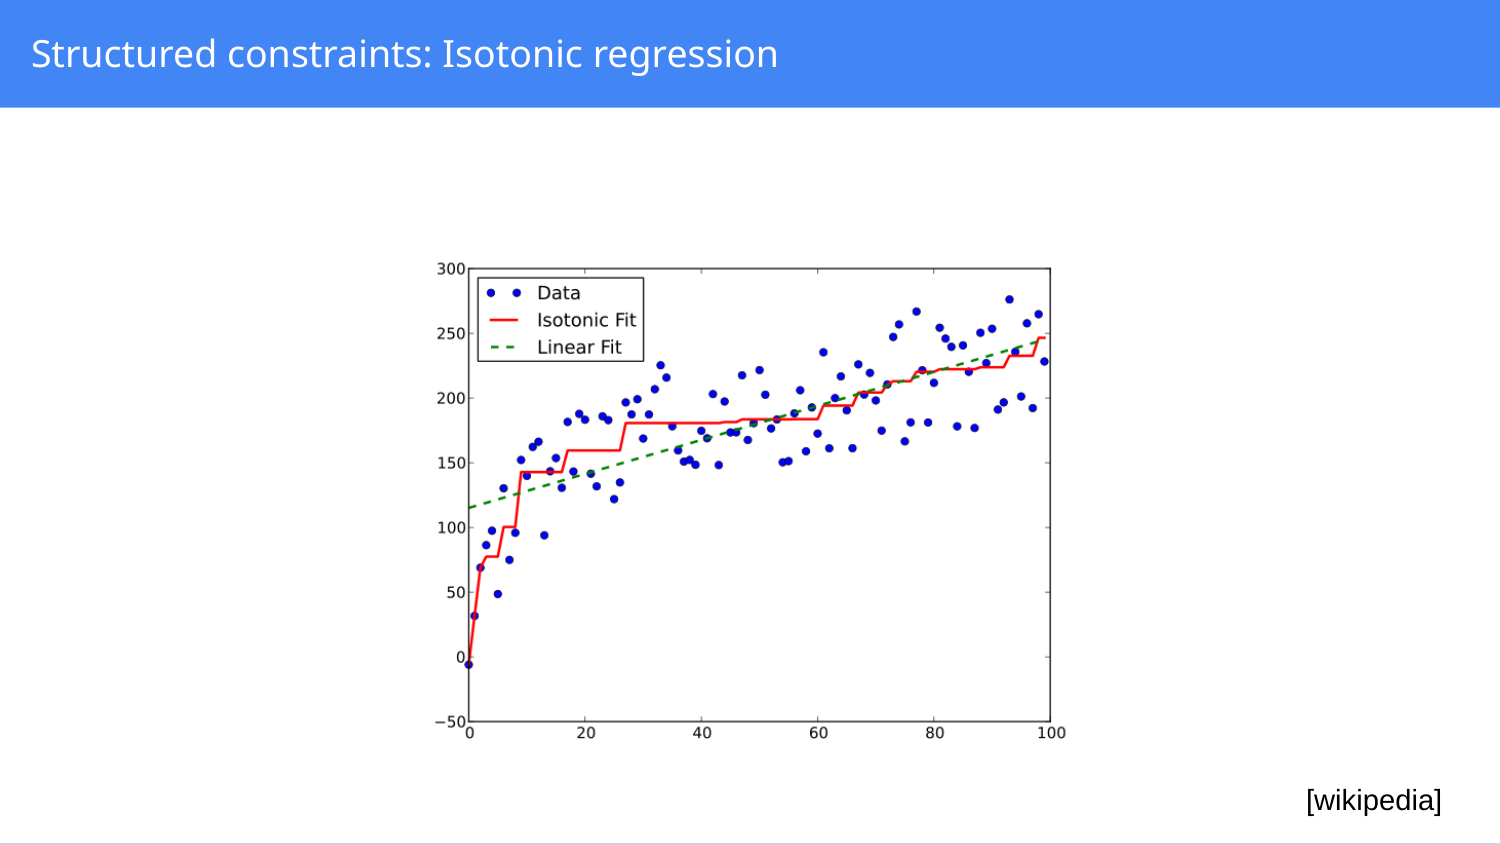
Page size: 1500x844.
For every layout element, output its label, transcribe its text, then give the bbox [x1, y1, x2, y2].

title Structured constraints: Isotonic regression [16, 2, 1464, 102]
picture [374, 212, 1125, 778]
text_box [wikipedia] [1291, 766, 1481, 831]
